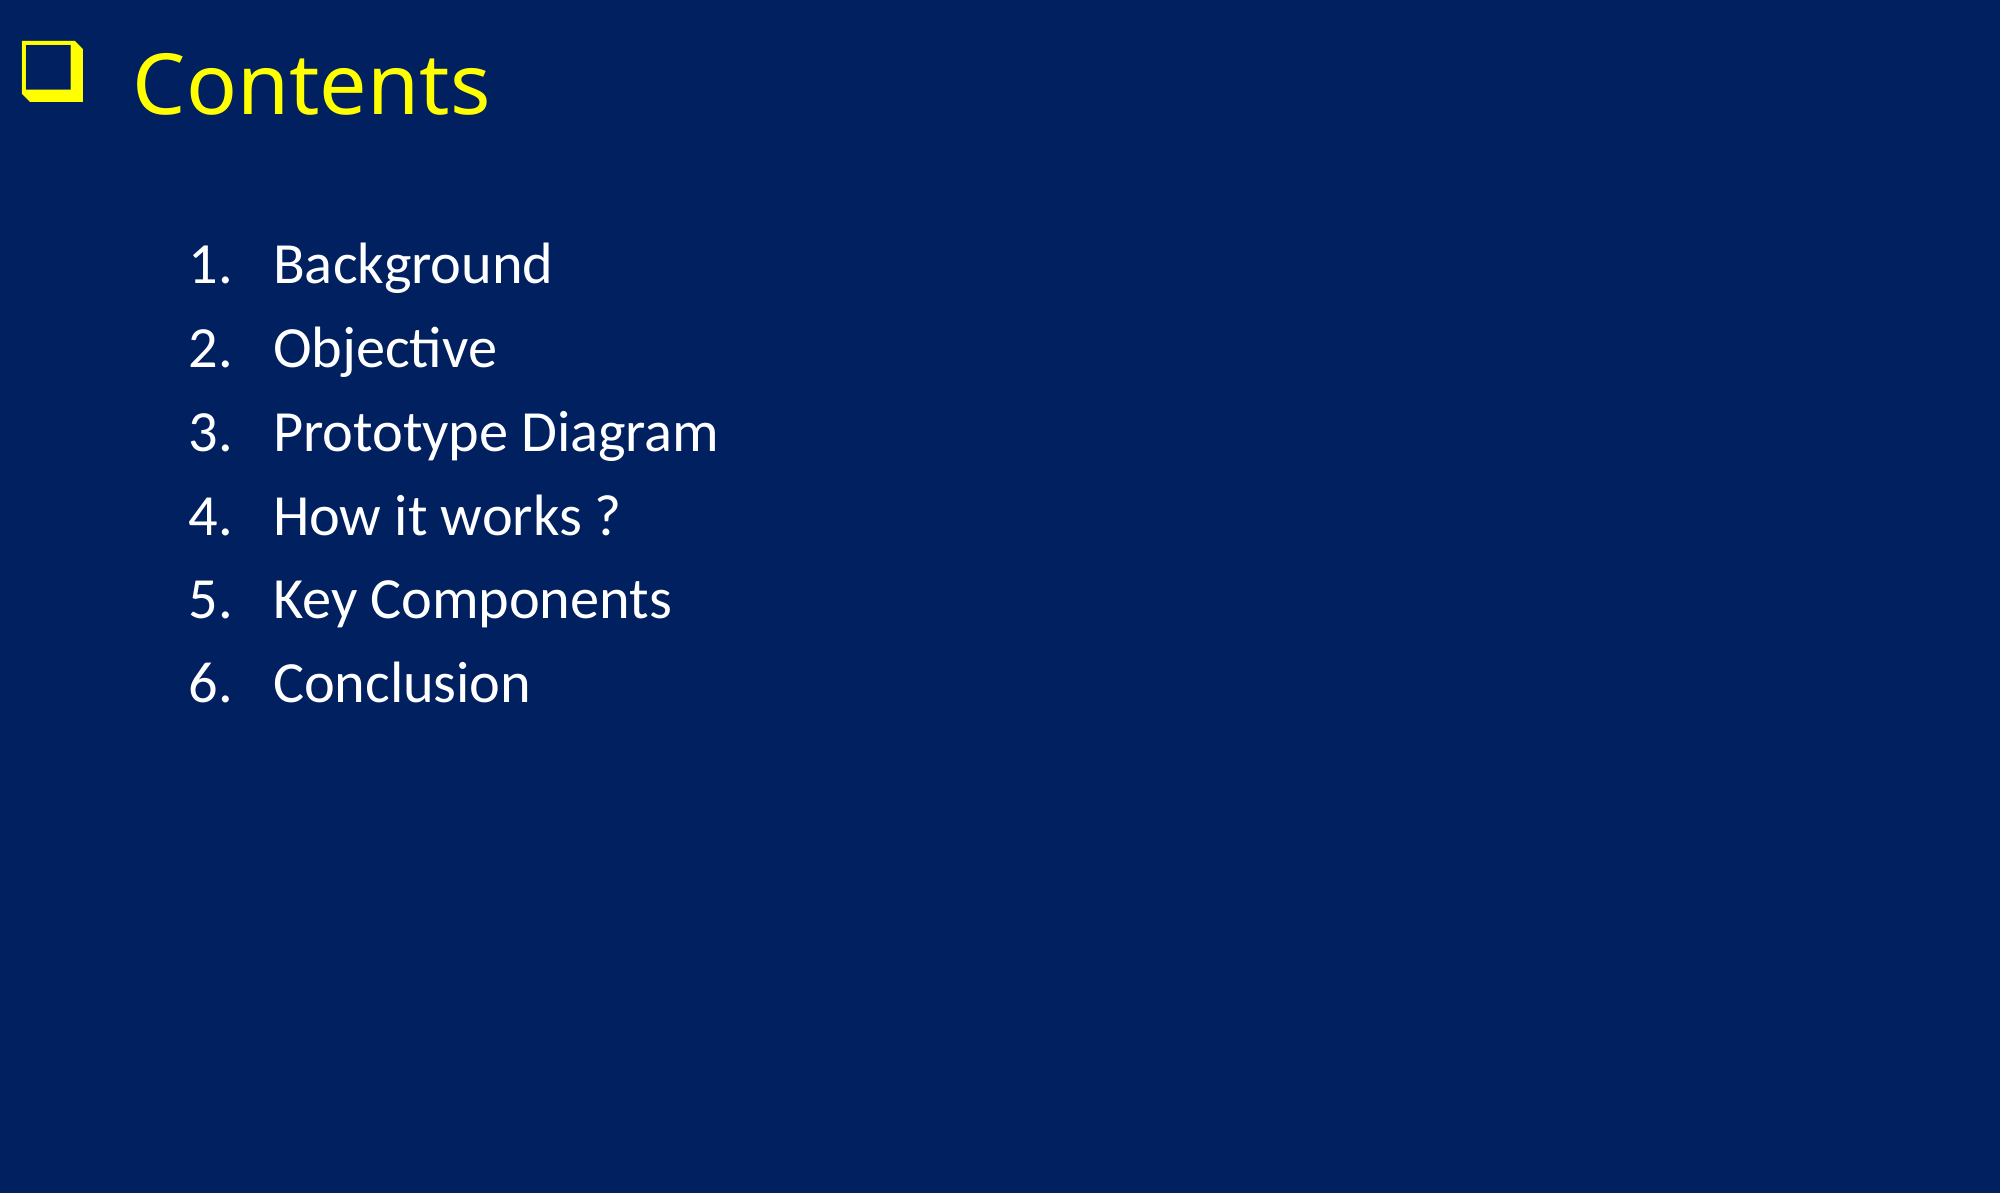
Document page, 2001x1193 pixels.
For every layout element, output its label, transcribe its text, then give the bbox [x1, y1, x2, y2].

title Contents [0, 33, 1725, 141]
list Background Objective Prototype Diagram How it works ? Key Components Conclusion [173, 226, 1899, 940]
